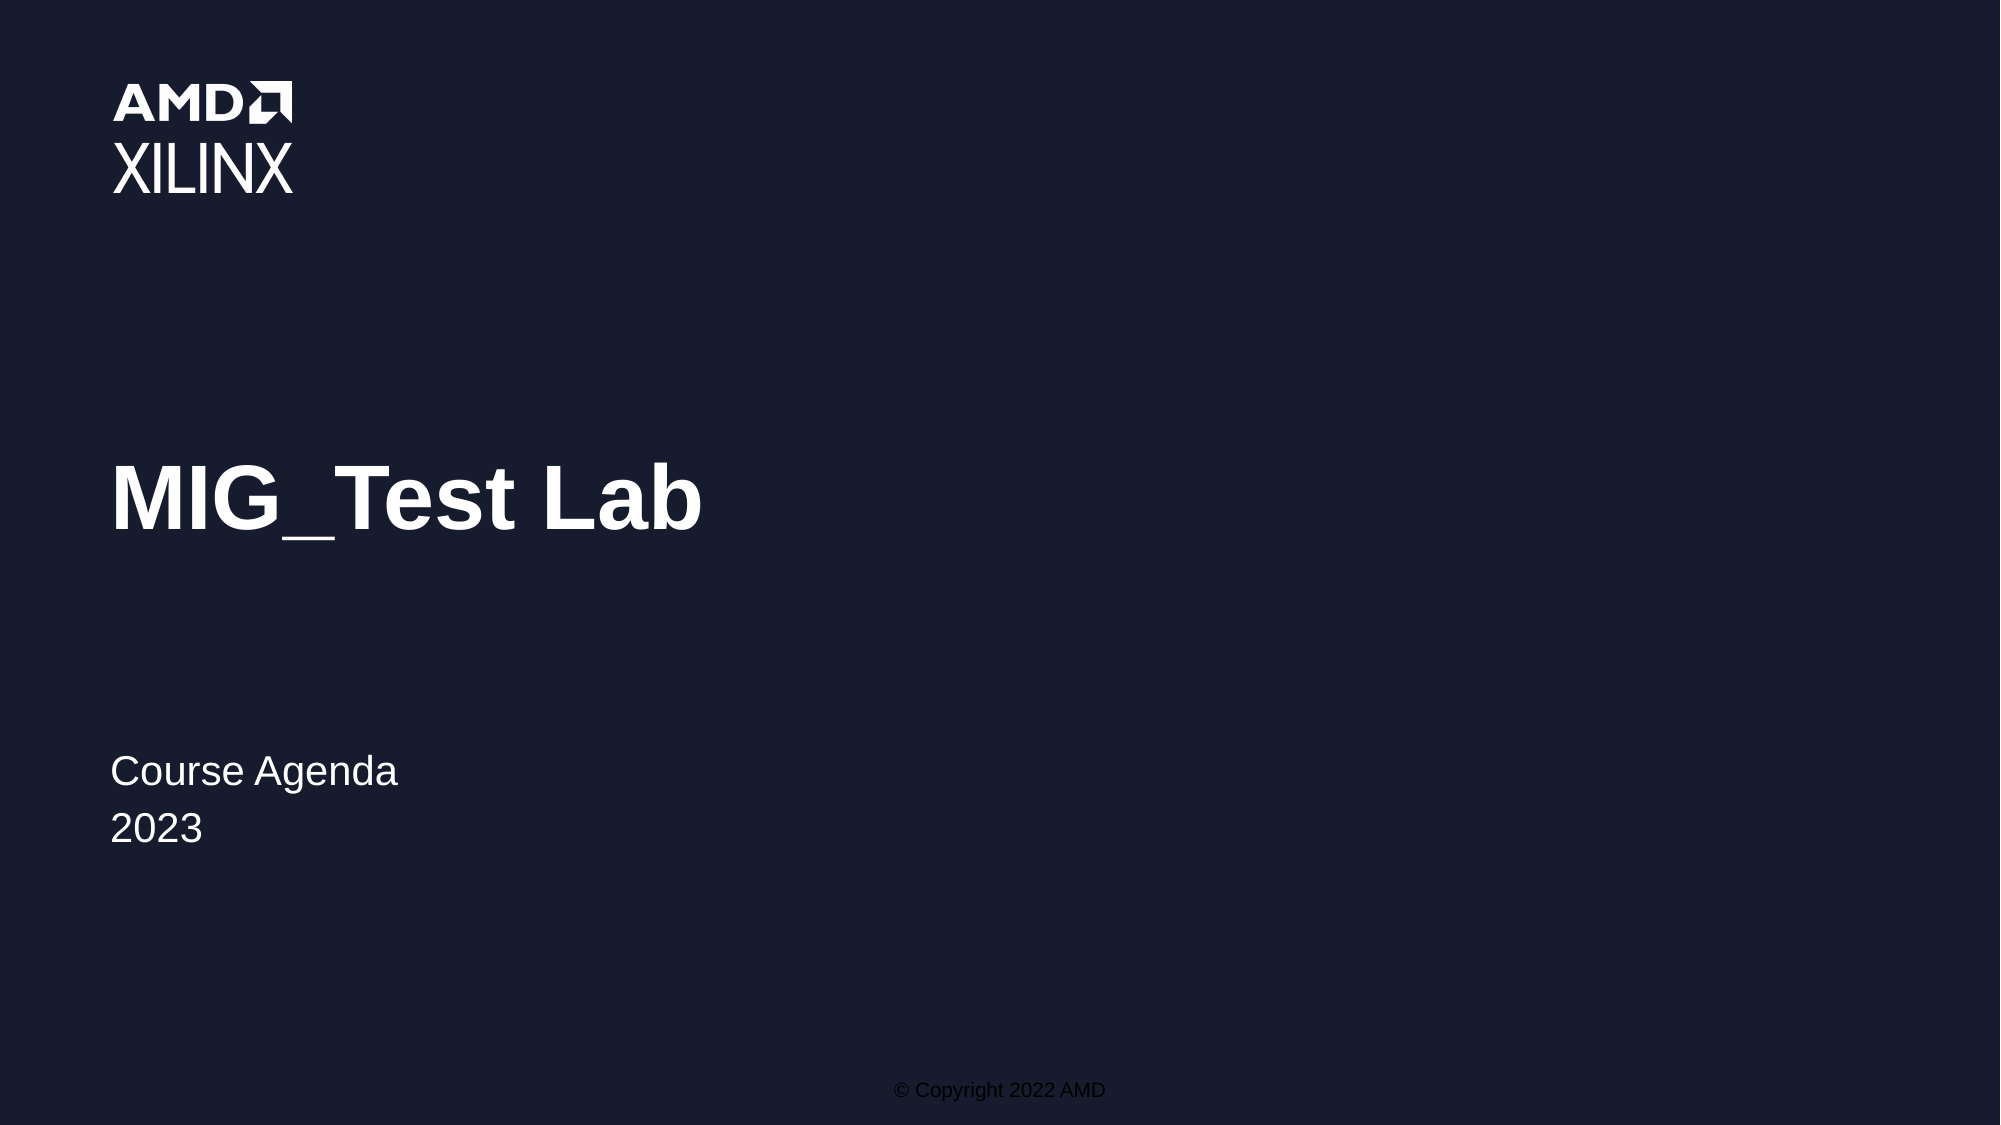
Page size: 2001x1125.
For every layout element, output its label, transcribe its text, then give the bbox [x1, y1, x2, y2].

picture [113, 81, 293, 193]
subtitle Course Agenda 2023 [95, 736, 1312, 1125]
title MIG_Test Lab [95, 442, 1563, 603]
